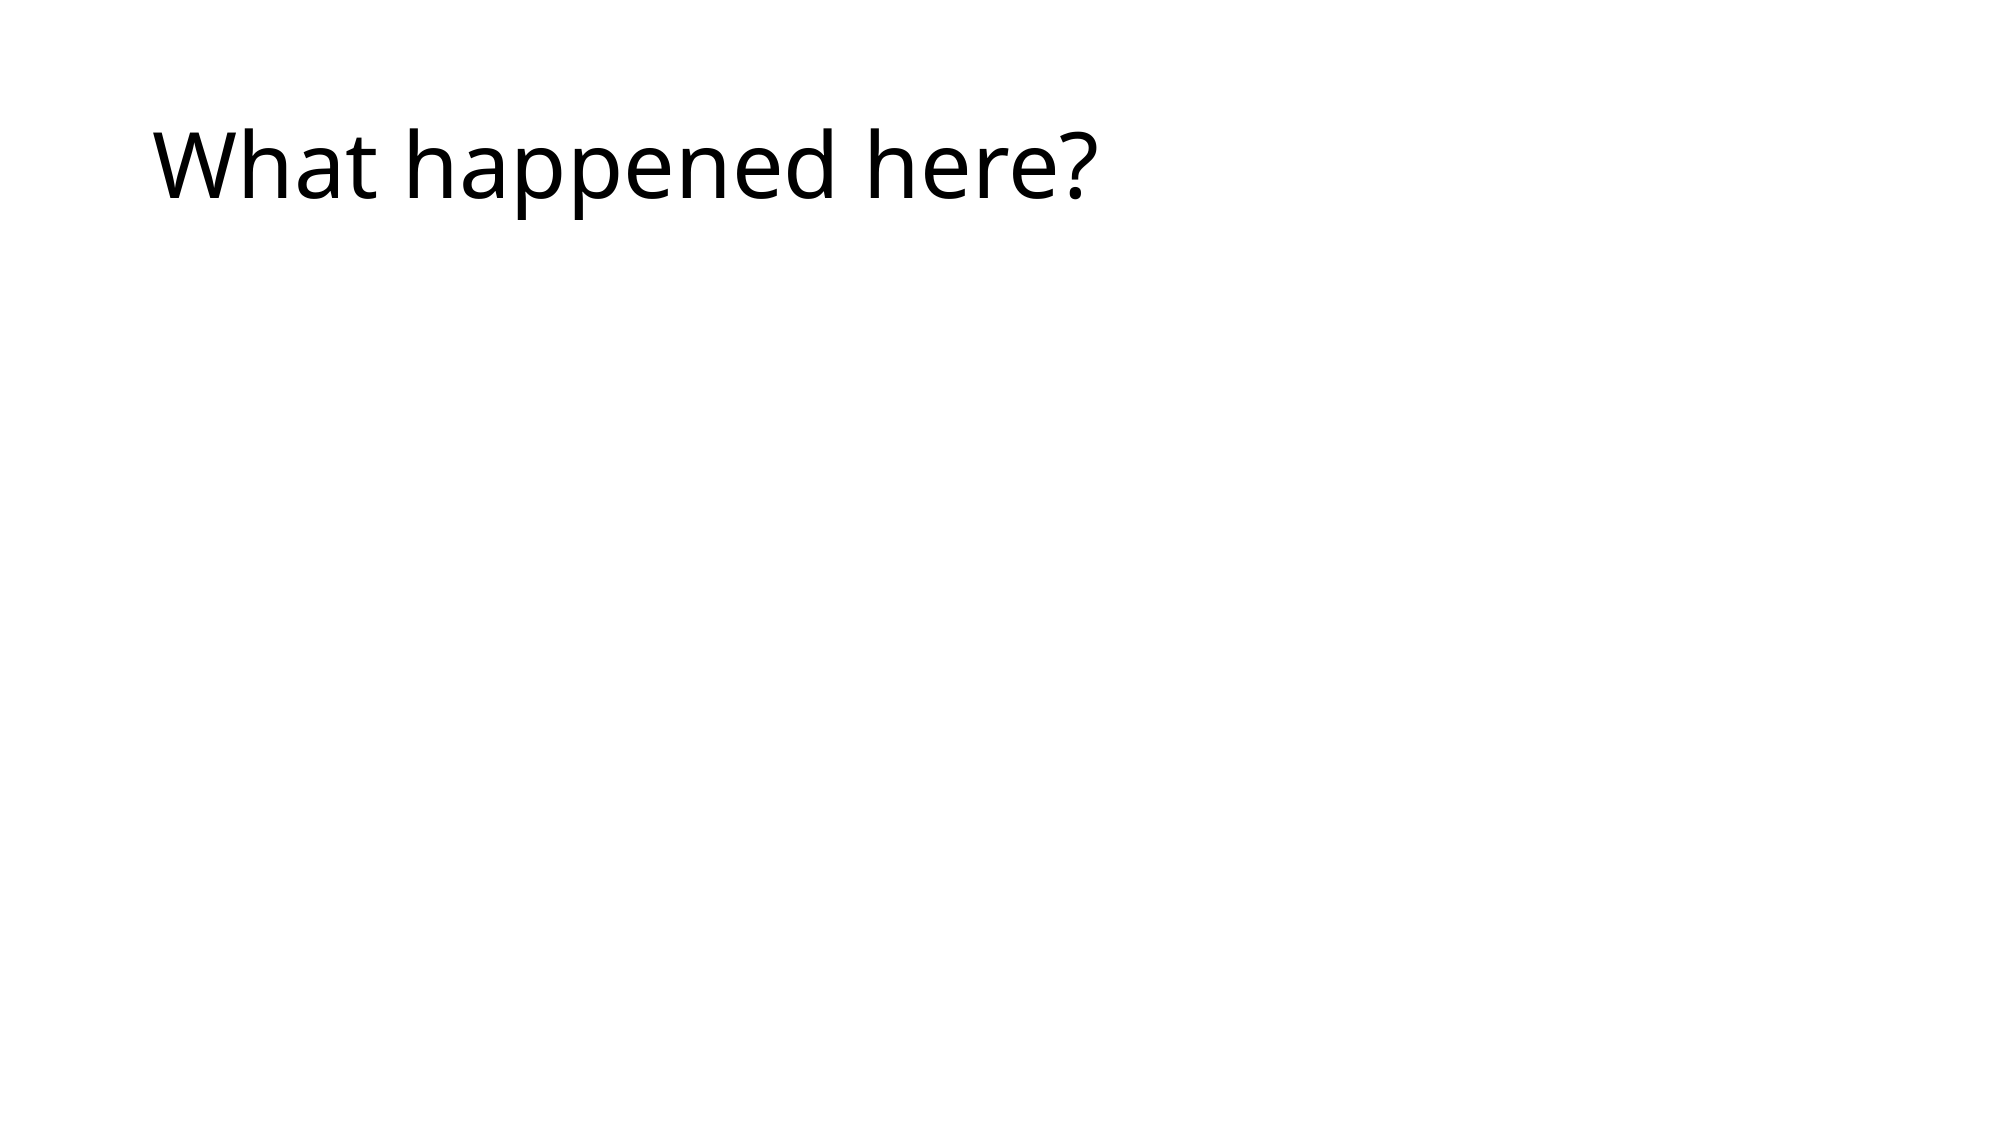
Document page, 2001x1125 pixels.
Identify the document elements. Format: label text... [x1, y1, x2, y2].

title What happened here? [137, 59, 1863, 278]
